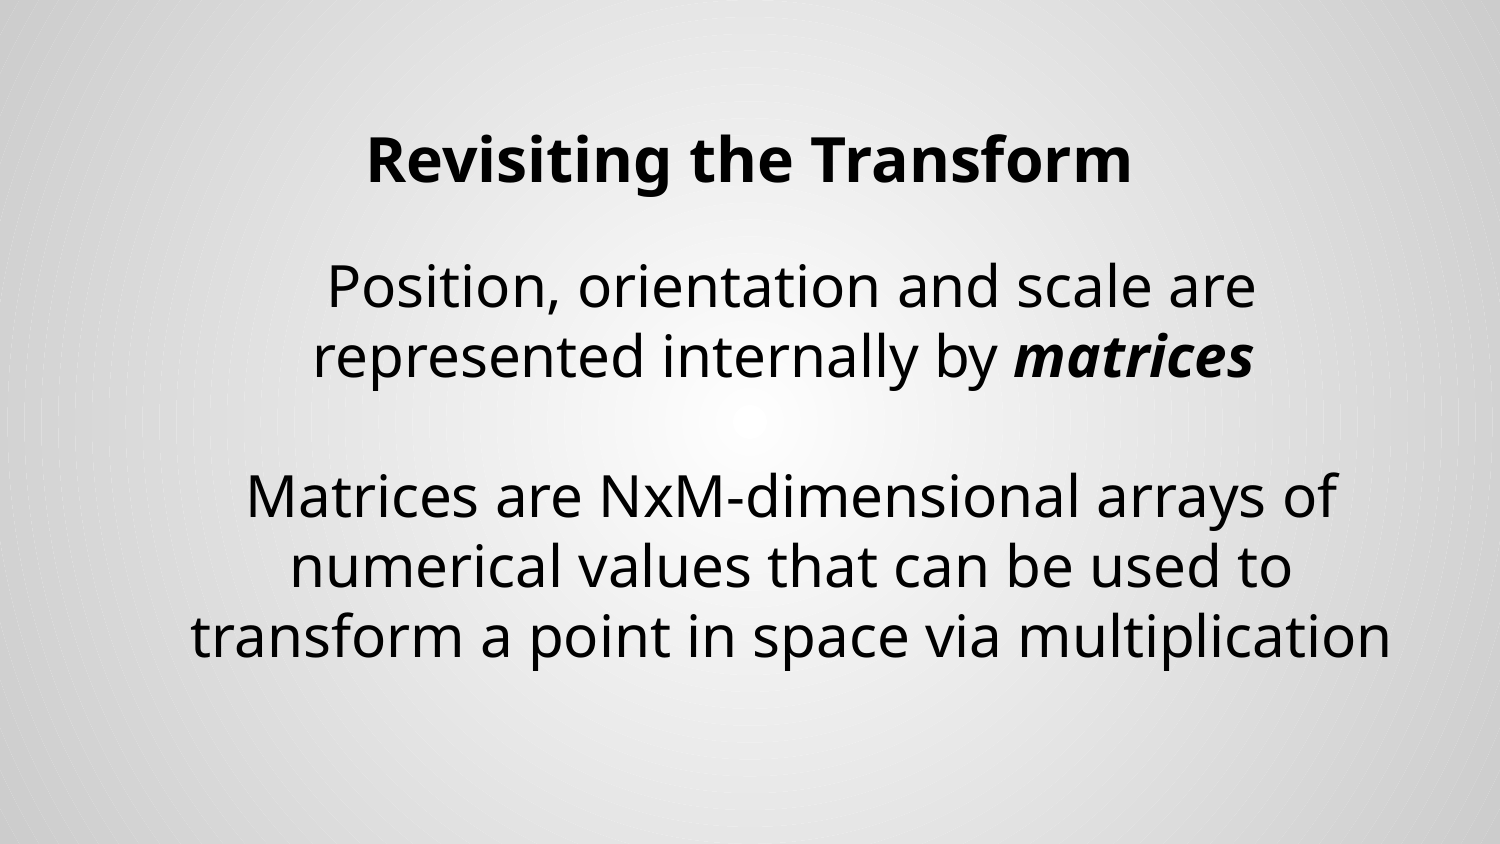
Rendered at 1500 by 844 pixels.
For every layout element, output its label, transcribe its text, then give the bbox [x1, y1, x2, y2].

text_box Position, orientation and scale are represented internally by matrices Matrices are NxM-dimensional arrays of numerical values that can be used to transform a point in space via multiplication [162, 234, 1421, 535]
text_box Revisiting the Transform [120, 104, 1379, 203]
